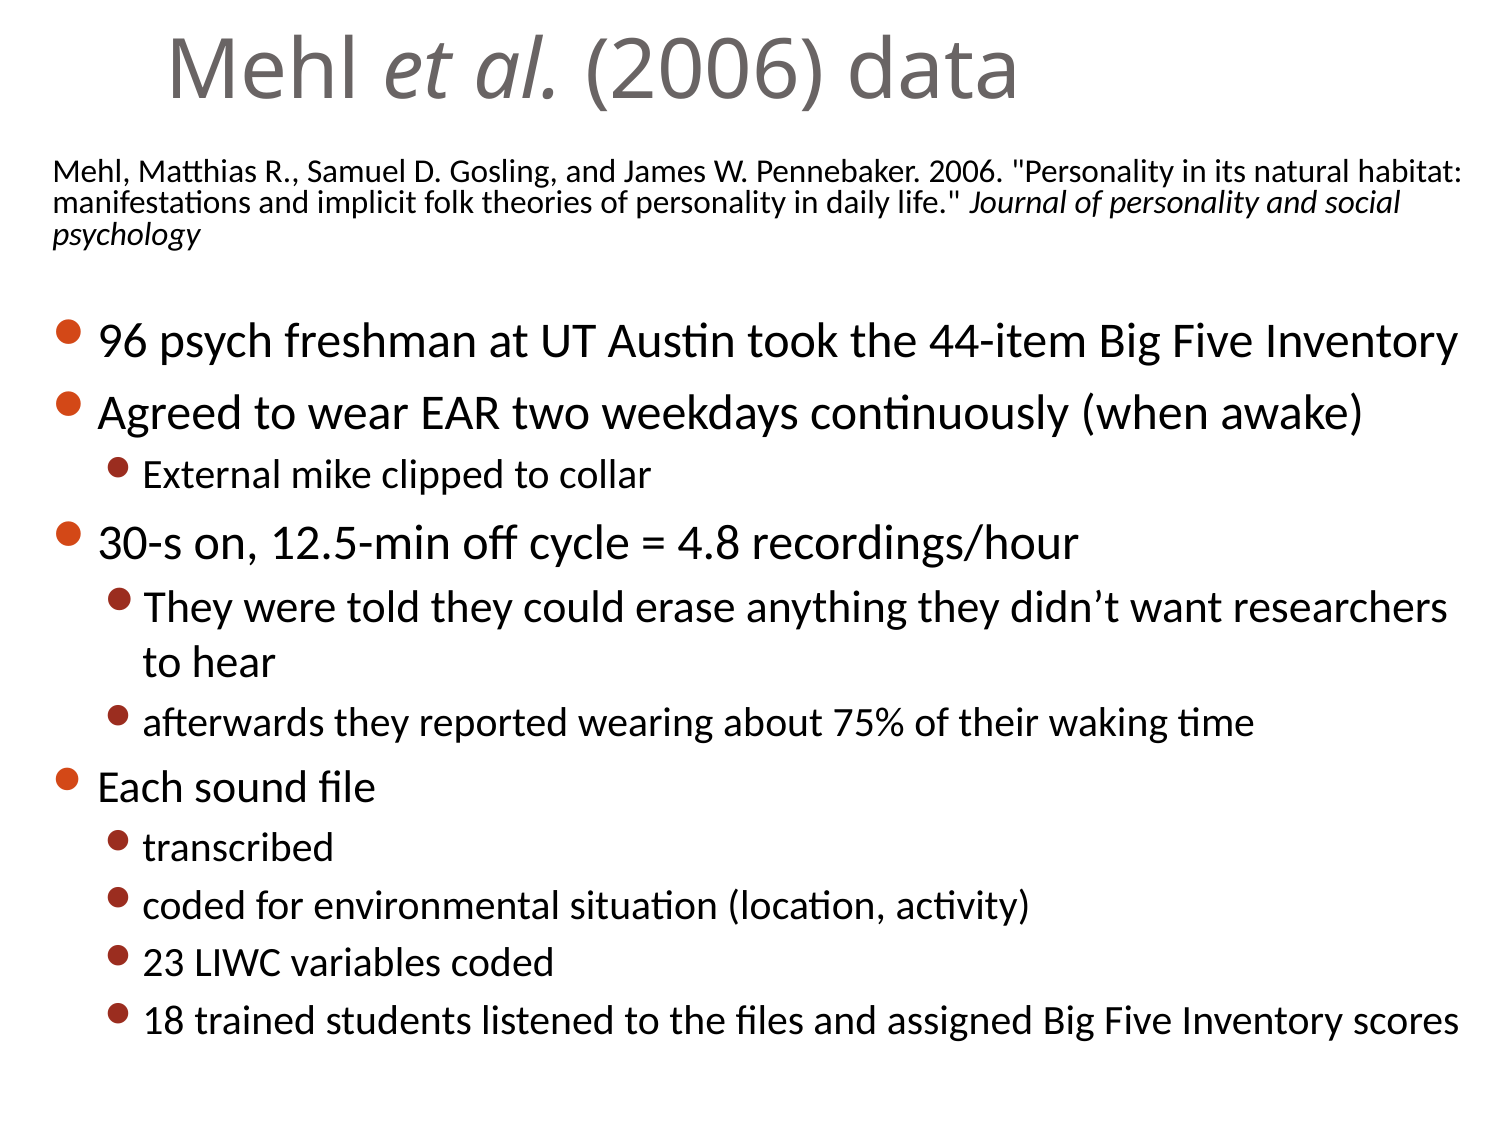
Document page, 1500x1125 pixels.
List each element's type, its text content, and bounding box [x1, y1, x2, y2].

text_box Mehl, Matthias R., Samuel D. Gosling, and James W. Pennebaker. 2006. "Personality in its natural habitat: manifestations and implicit folk theories of personality in daily life." Journal of personality and social psychology [37, 149, 1500, 260]
list 96 psych freshman at UT Austin took the 44-item Big Five Inventory Agreed to wear EAR two weekdays continuously (when awake) External mike clipped to collar 30-s on, 12.5-min off cycle = 4.8 recordings/hour They were told they could erase anything they didn’t want researchers to hear afterwards they reported wearing about 75% of their waking time Each sound file transcribed coded for environmental situation (location, activity) 23 LIWC variables coded 18 trained students listened to the files and assigned Big Five Inventory scores [37, 299, 1500, 1125]
title Mehl et al. (2006) data [149, 0, 1426, 131]
